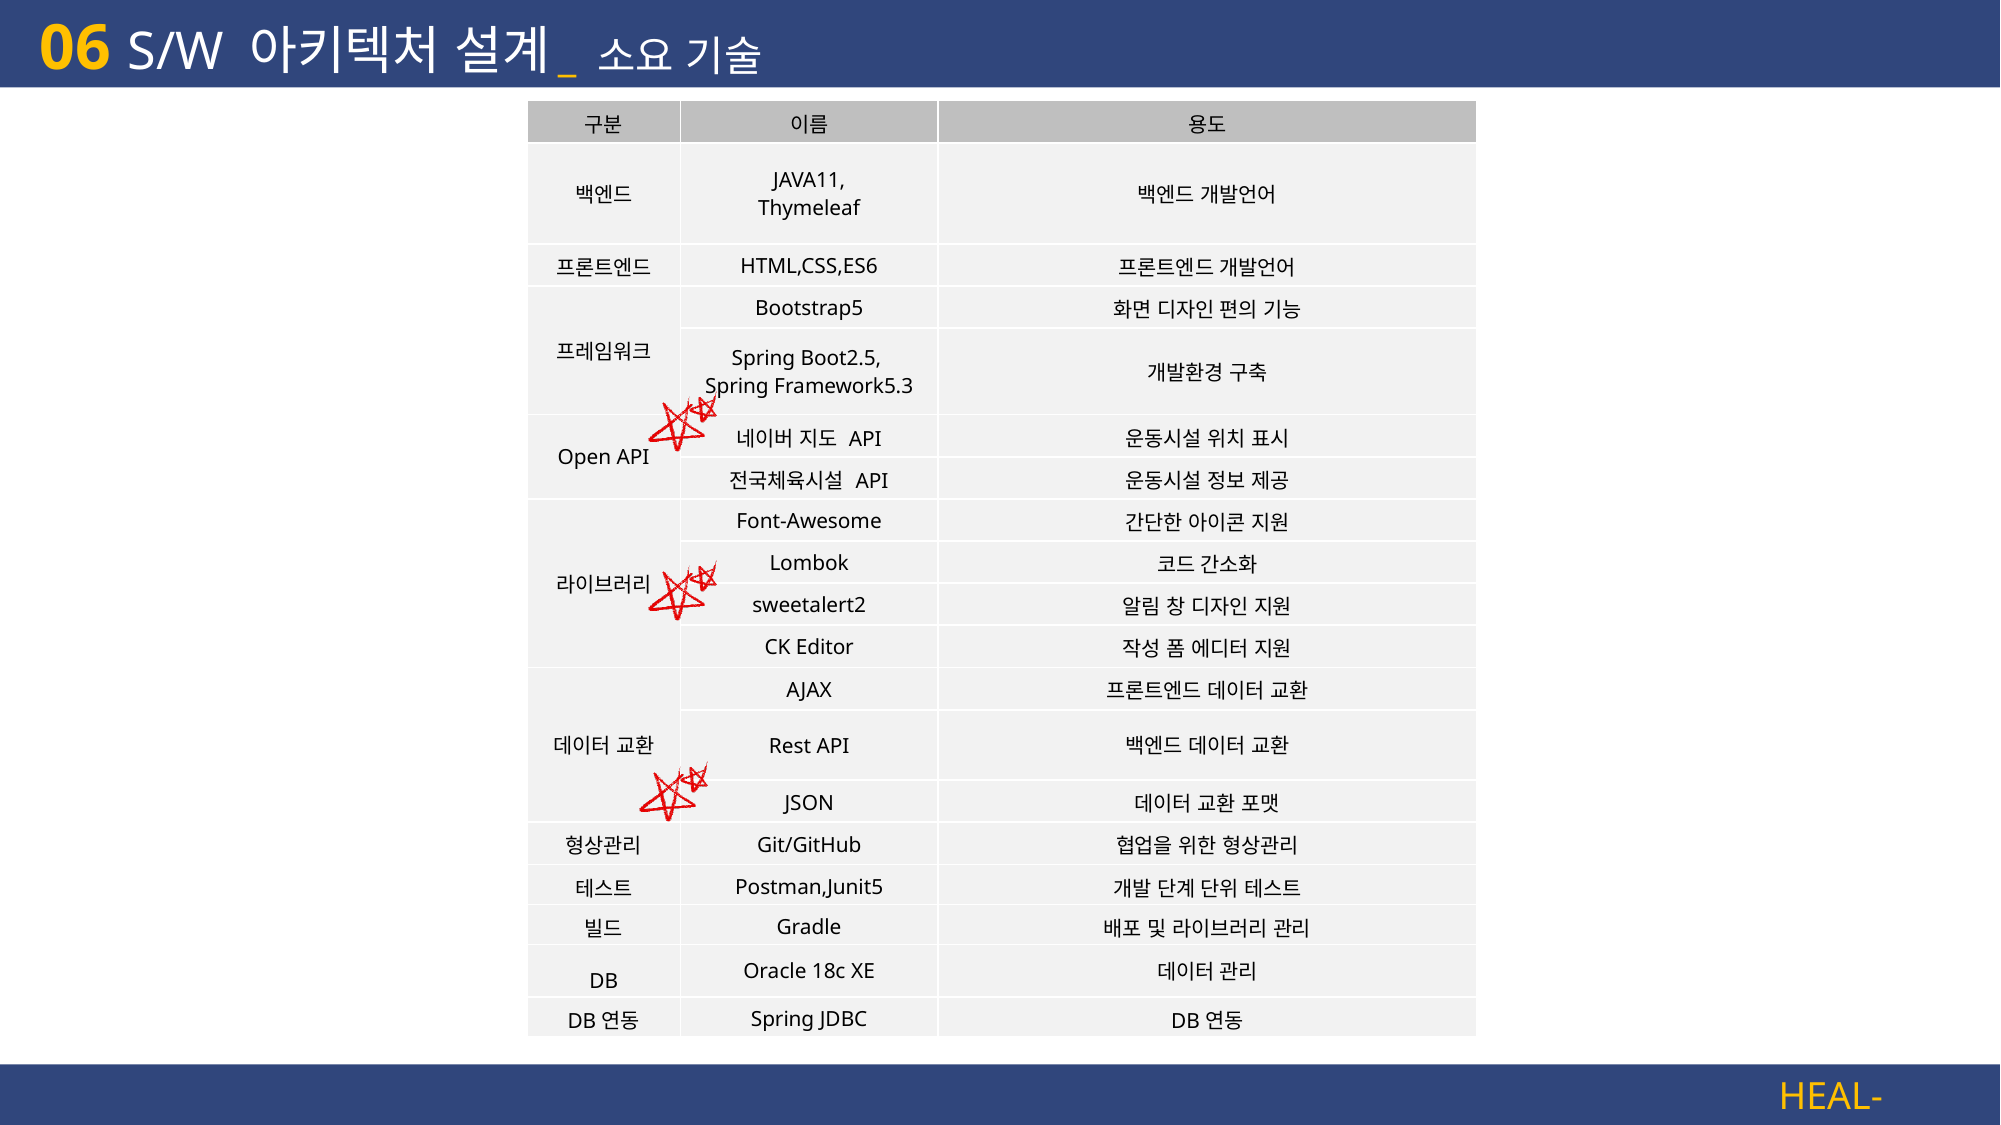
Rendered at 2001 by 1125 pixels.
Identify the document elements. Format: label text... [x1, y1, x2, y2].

table_cell 배포 및 라이브러리 관리 [939, 905, 1476, 944]
picture [609, 349, 757, 497]
table_cell 테스트 [528, 865, 680, 904]
table_cell Oracle 18c XE [681, 945, 937, 996]
table_header 이름 [681, 101, 937, 142]
table_cell 코드 간소화 [939, 542, 1476, 582]
table_cell 개발 단계 단위 테스트 [939, 865, 1476, 904]
table_cell Open API [528, 415, 680, 498]
table_cell Gradle [681, 905, 937, 944]
table_cell DB연동 [528, 998, 680, 1036]
table_cell 프레임워크 [528, 287, 680, 414]
table_cell 프론트엔드 [528, 245, 680, 285]
table_cell HTML,CSS,ES6 [681, 245, 937, 285]
table_cell DB연동 [939, 998, 1476, 1036]
table_cell 데이터 교환 [528, 668, 680, 821]
table_cell 데이터 관리 [939, 945, 1476, 996]
table_cell AJAX [681, 668, 937, 709]
table_cell CK Editor [681, 626, 937, 667]
table_cell 전국체육시설 API [681, 458, 937, 498]
table_cell Bootstrap5 [681, 287, 937, 327]
table_cell Git/GitHub [748, 823, 937, 864]
table_cell 협업을 위한 형상관리 [939, 823, 1476, 864]
table_cell Font-Awesome [681, 500, 937, 540]
table_cell 네이버 지도 API [757, 415, 937, 456]
table_cell 운동시설 위치 표시 [939, 415, 1476, 456]
table_cell 프론트엔드 데이터 교환 [939, 668, 1476, 709]
table_cell Postman,Junit5 [681, 865, 937, 904]
table_header 구분 [528, 101, 680, 142]
table_cell Spring Boot2.5, Spring Framework5.3 [681, 329, 937, 414]
table_cell 작성 폼 에디터 지원 [939, 626, 1476, 667]
table_cell 백엔드 데이터 교환 [939, 711, 1476, 779]
table_cell 운동시설 정보 제공 [939, 458, 1476, 498]
table_cell Rest API [681, 711, 937, 779]
table_cell JAVA11, Thymeleaf [681, 144, 937, 243]
table_cell Spring JDBC [681, 998, 937, 1036]
table_cell 백엔드 개발언어 [939, 144, 1476, 243]
picture [600, 719, 748, 867]
table_cell 알림 창 디자인 지원 [939, 584, 1476, 624]
table_cell DB [528, 945, 680, 996]
table_cell Lombok [757, 542, 937, 582]
table_cell 백엔드 [528, 144, 680, 243]
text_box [24, 0, 1348, 91]
table_cell 형상관리 [528, 823, 600, 864]
table_cell 라이브러리 [528, 500, 680, 667]
table_cell 빌드 [528, 905, 680, 944]
table_header 용도 [939, 101, 1476, 142]
table_cell 개발환경 구축 [939, 329, 1476, 414]
table_cell 화면 디자인 편의 기능 [939, 287, 1476, 327]
table_cell 간단한 아이콘 지원 [939, 500, 1476, 540]
table_cell 데이터 교환 포맷 [939, 781, 1476, 821]
table_cell JSON [748, 781, 937, 821]
text_box HEAL-LO [1763, 1064, 1932, 1125]
table_cell sweetalert2 [757, 584, 937, 624]
table_cell 프론트엔드 개발언어 [939, 245, 1476, 285]
picture [609, 518, 757, 666]
